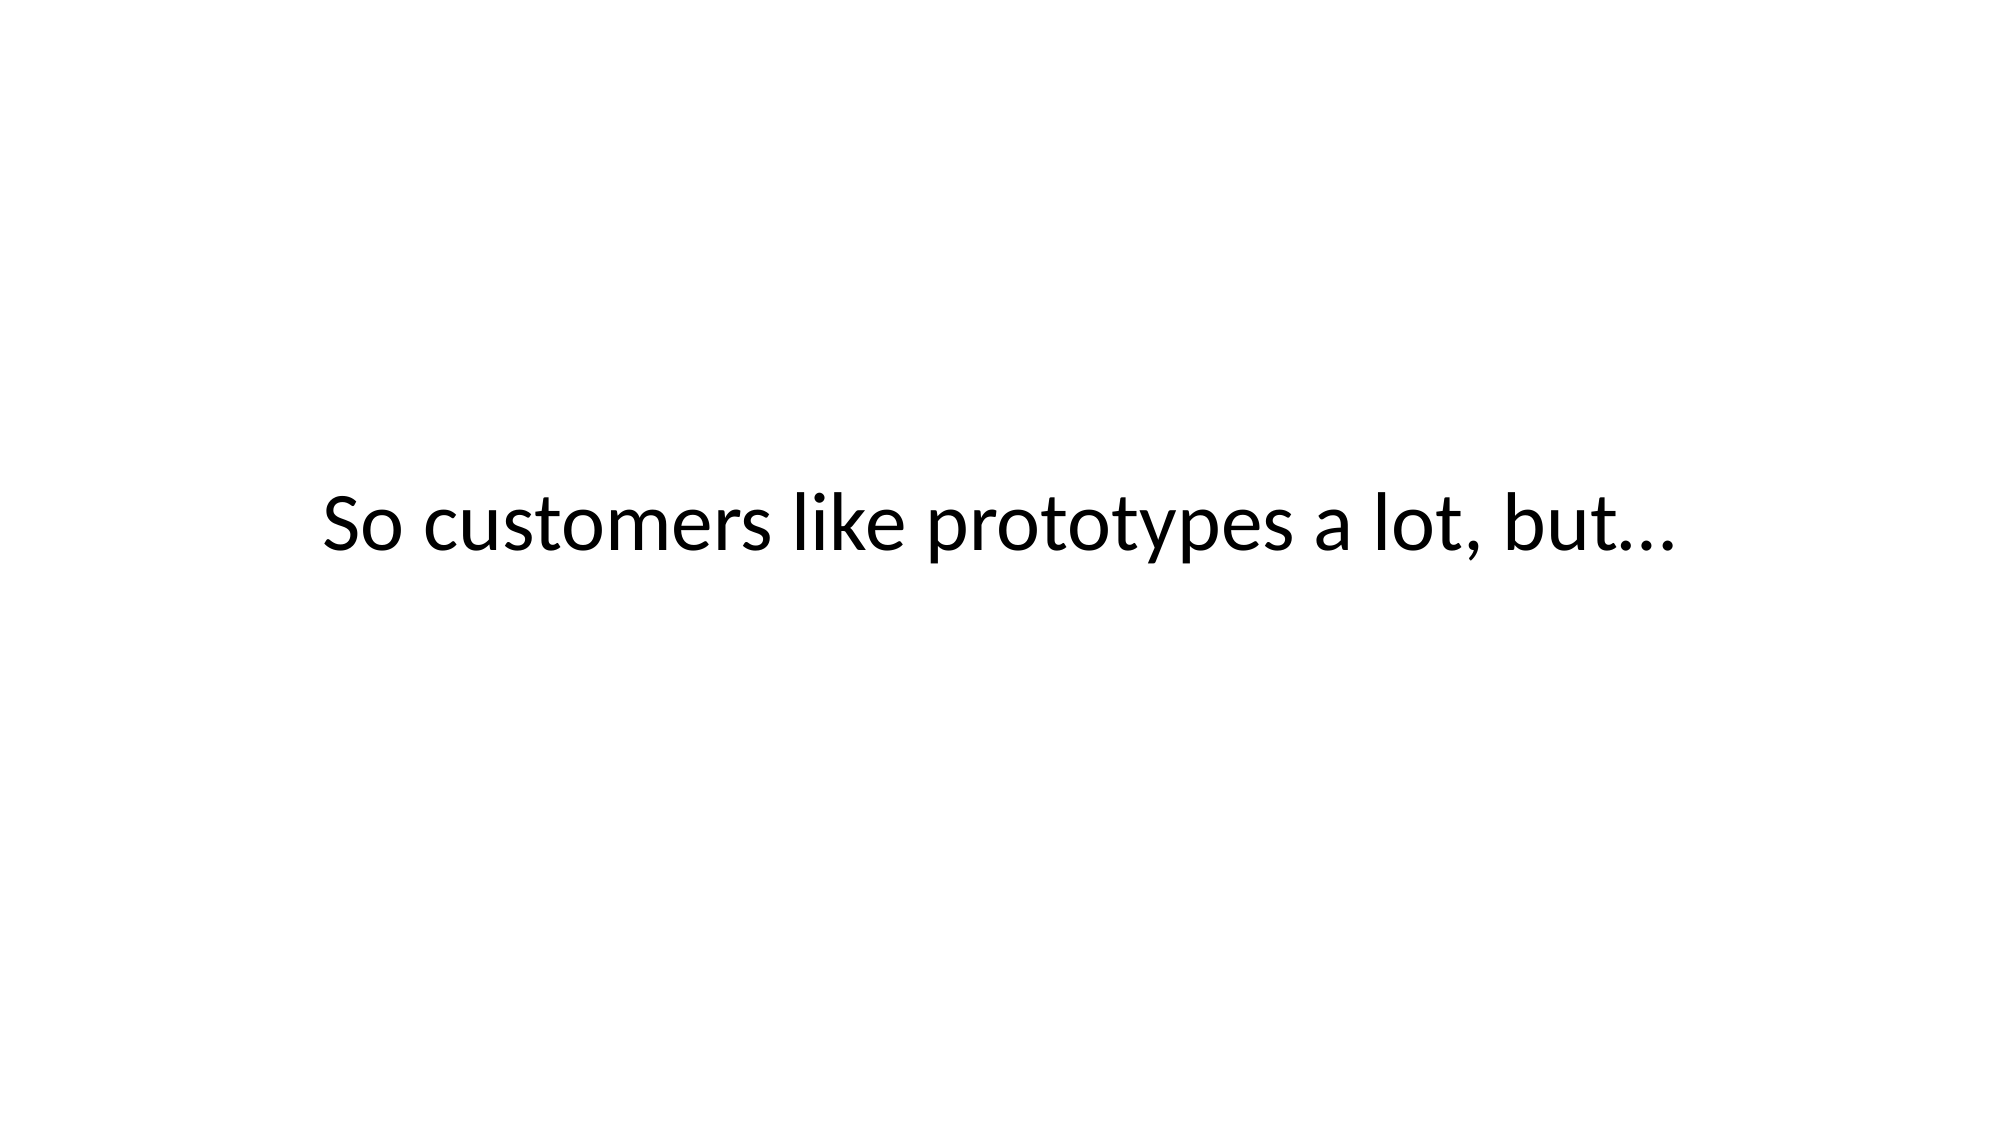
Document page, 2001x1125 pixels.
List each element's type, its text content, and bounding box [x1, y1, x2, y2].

title So customers like prototypes a lot, but… [249, 184, 1750, 576]
